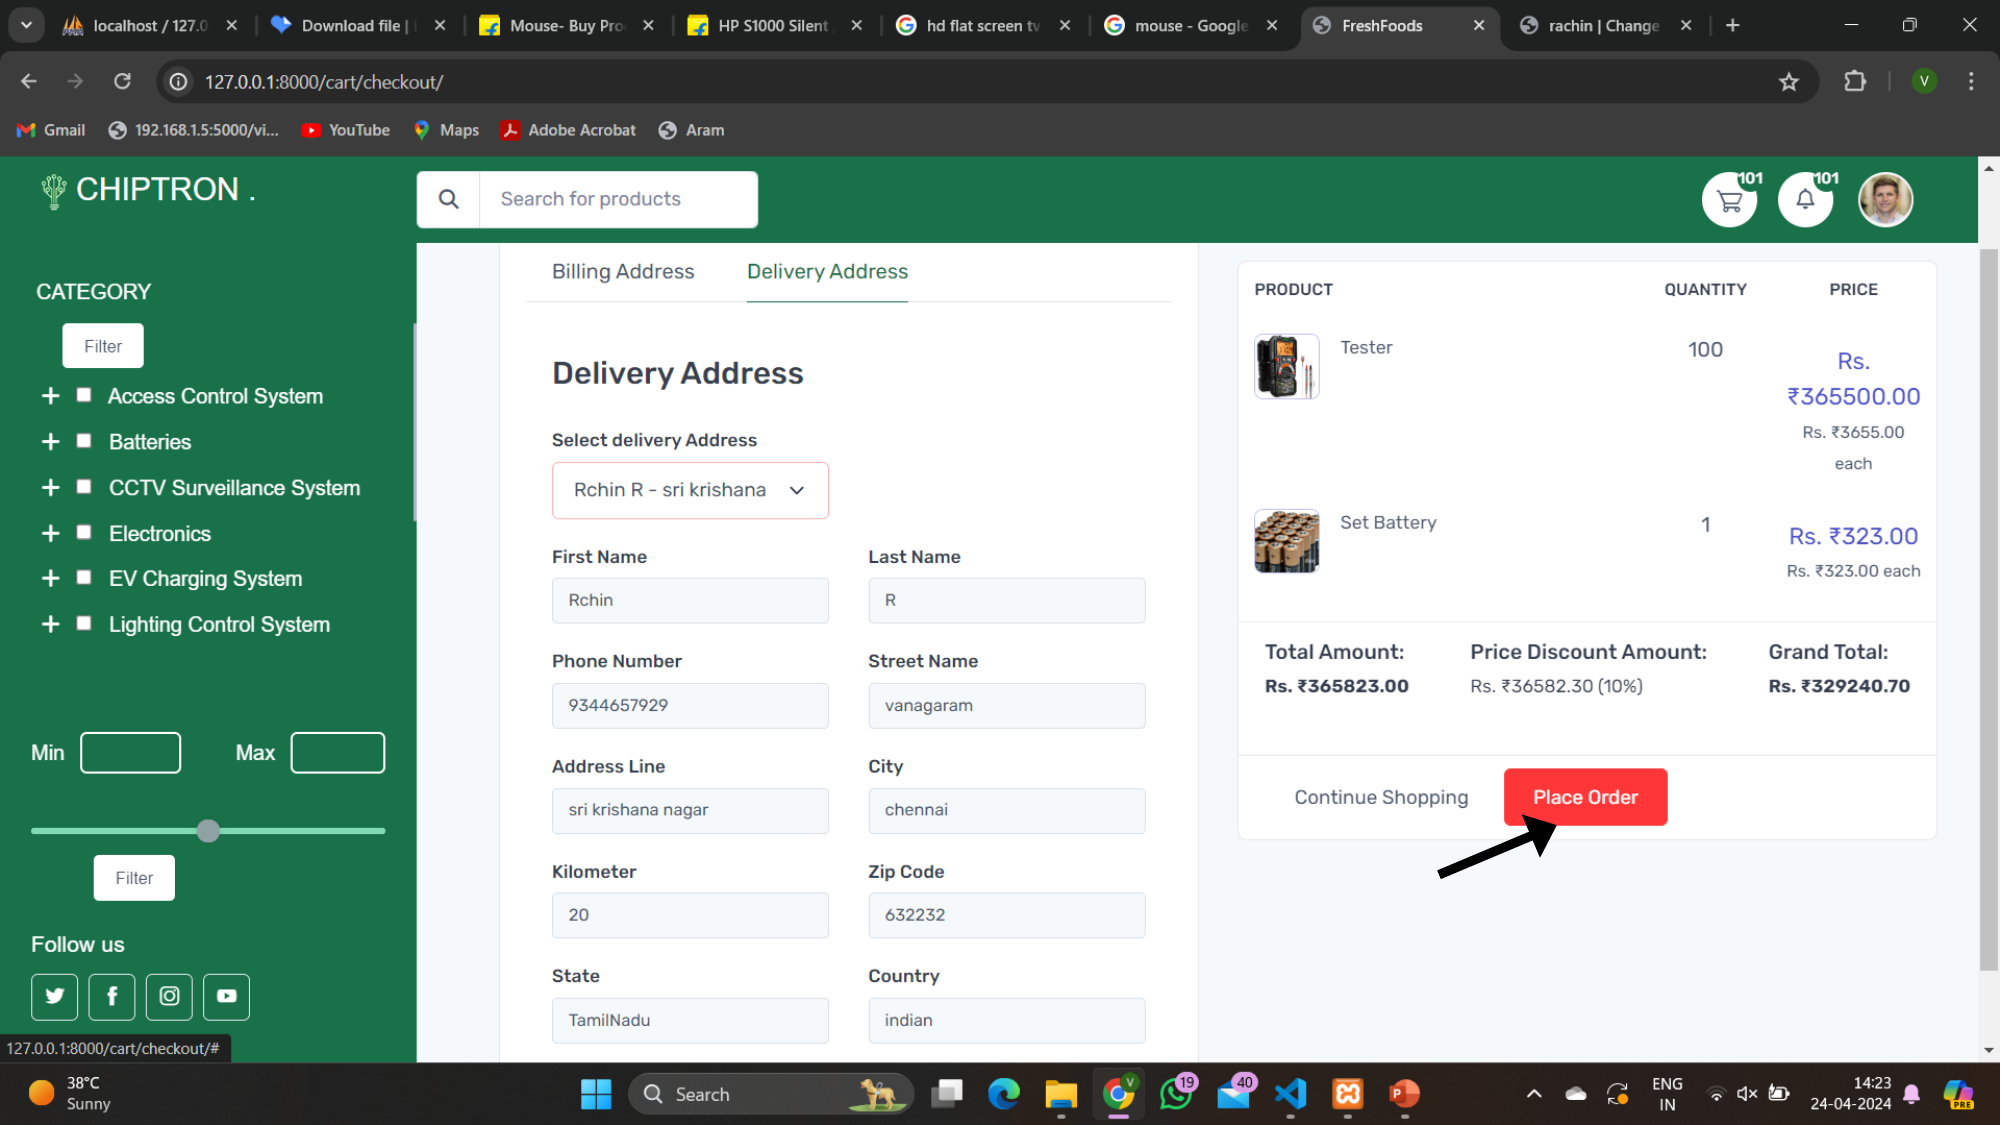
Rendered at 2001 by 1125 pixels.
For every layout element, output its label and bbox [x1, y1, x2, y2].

picture [0, 0, 2000, 1125]
text_box [1439, 825, 1557, 875]
